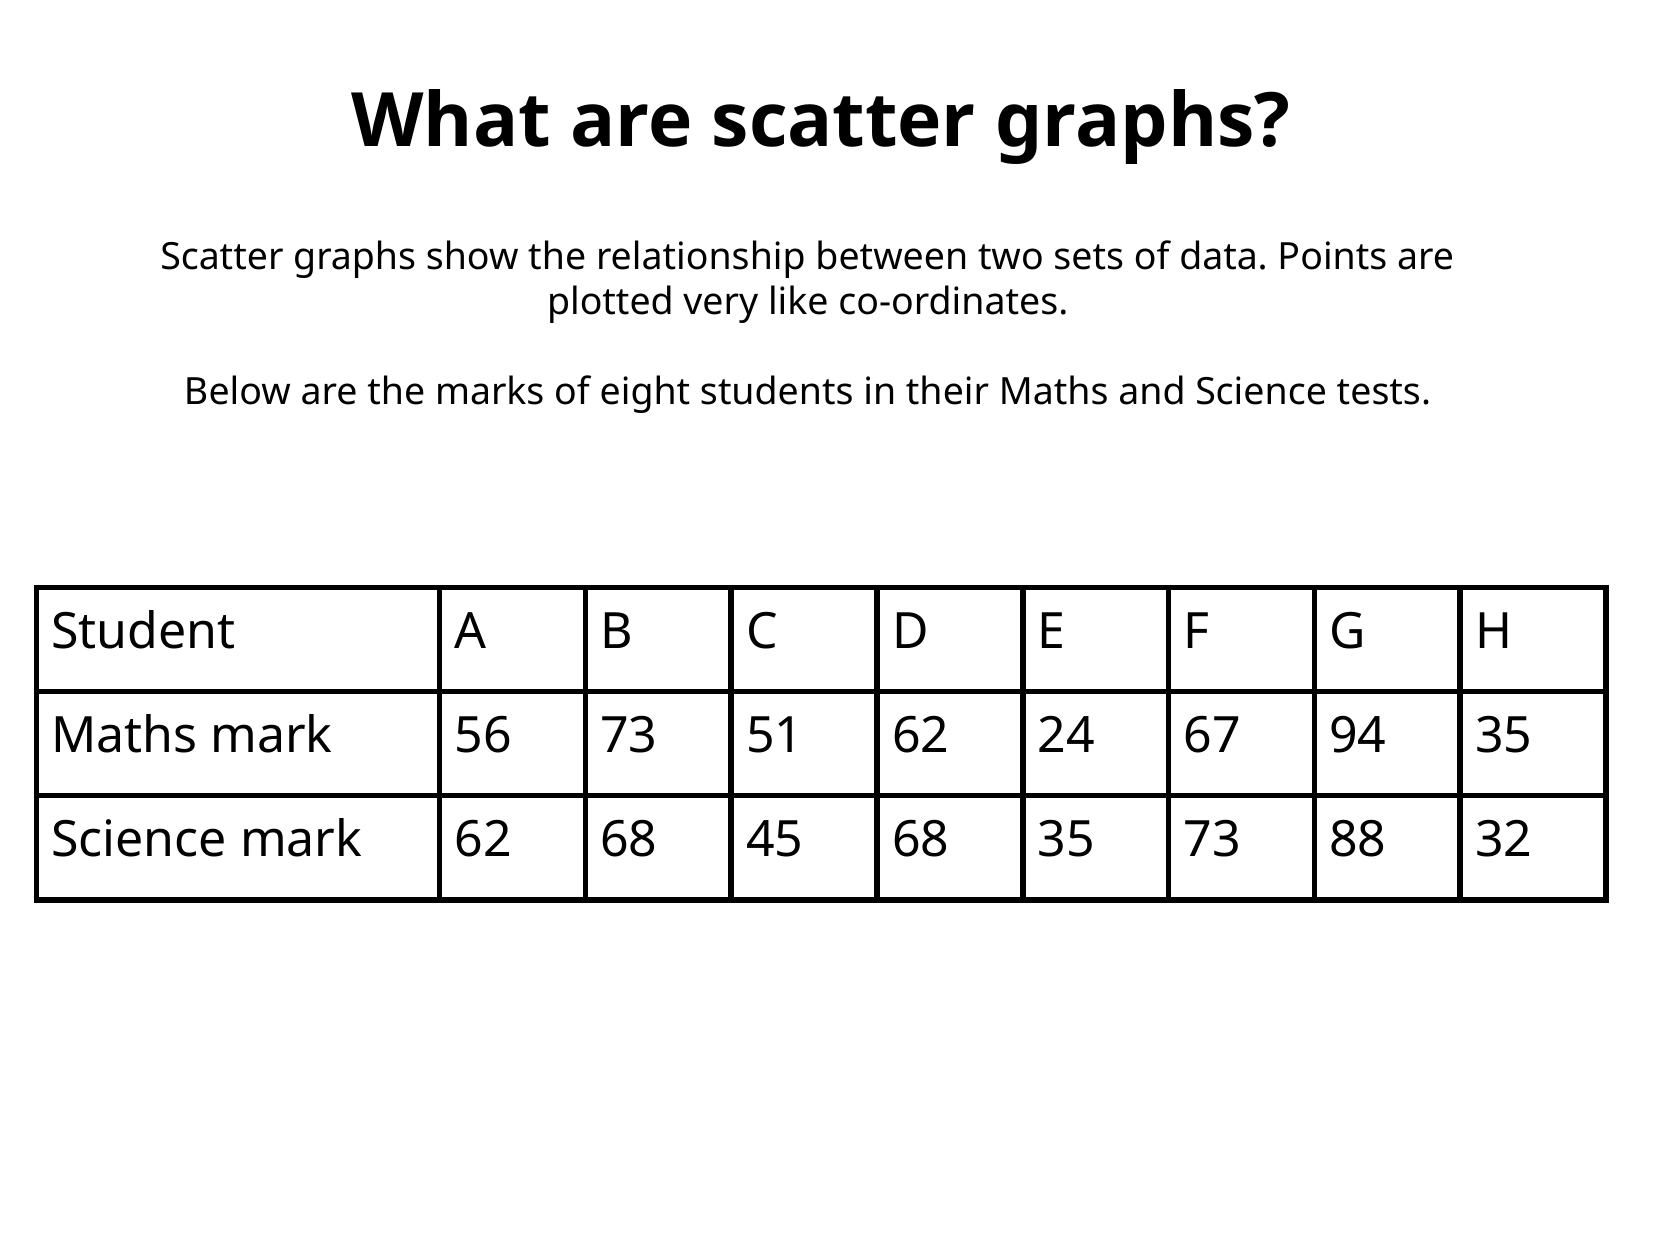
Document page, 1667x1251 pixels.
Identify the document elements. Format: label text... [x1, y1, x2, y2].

table_cell 68 [588, 798, 728, 897]
table_cell 35 [1463, 694, 1603, 793]
table_cell 73 [588, 694, 728, 793]
table_header D [880, 590, 1020, 689]
table_header A [442, 590, 583, 689]
table_cell 62 [880, 694, 1020, 793]
table_cell 45 [734, 798, 874, 897]
table_header B [588, 590, 728, 689]
table_cell 35 [1026, 798, 1166, 897]
table_header E [1026, 590, 1166, 689]
table_cell 32 [1463, 798, 1603, 897]
table_header H [1463, 590, 1603, 689]
table_cell 94 [1317, 694, 1457, 793]
text_box What are scatter graphs? [206, 64, 1436, 170]
table_cell Maths mark [39, 694, 437, 793]
table_header F [1171, 590, 1312, 689]
table_cell 62 [442, 798, 583, 897]
table_header C [734, 590, 874, 689]
text_box Scatter graphs show the relationship between two sets of data. Points are plotted very like co-ordinates. Below are the marks of eight students in their Maths and Science tests. [99, 224, 1517, 420]
table_cell 88 [1317, 798, 1457, 897]
table_cell 24 [1026, 694, 1166, 793]
table_header Student [39, 590, 437, 689]
table_cell 51 [734, 694, 874, 793]
table_cell 73 [1171, 798, 1312, 897]
table_header G [1317, 590, 1457, 689]
table_cell 56 [442, 694, 583, 793]
table_cell 68 [880, 798, 1020, 897]
table_cell 67 [1171, 694, 1312, 793]
table_cell Science mark [39, 798, 437, 897]
